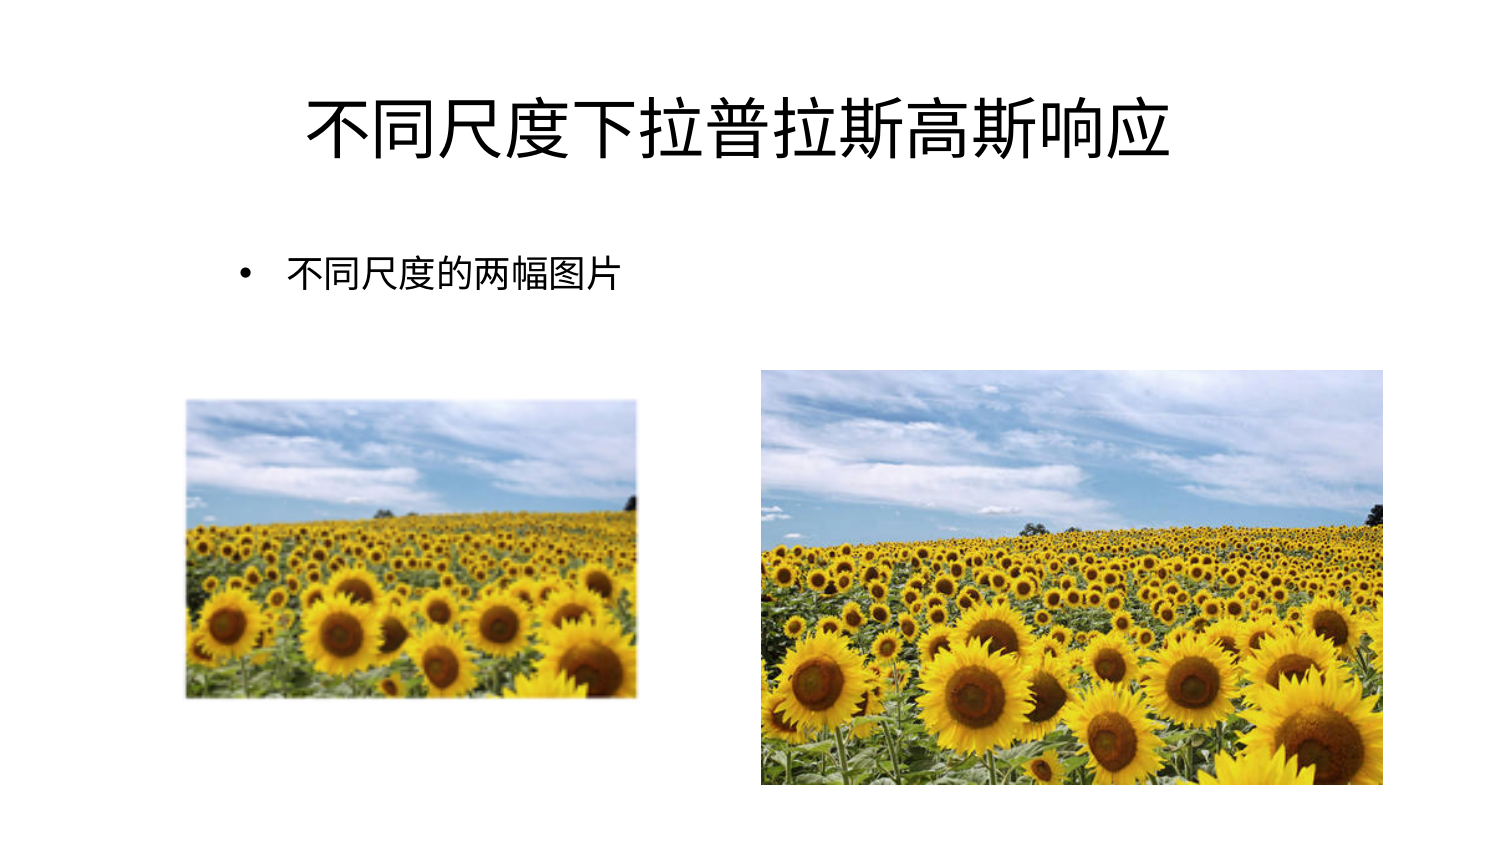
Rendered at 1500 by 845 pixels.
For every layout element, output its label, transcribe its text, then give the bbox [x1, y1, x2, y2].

picture [761, 370, 1384, 785]
text_box 不同尺度的两幅图片 [224, 242, 774, 303]
text_box 不同尺度下拉普拉斯高斯响应 [271, 79, 1205, 175]
picture [170, 392, 650, 710]
